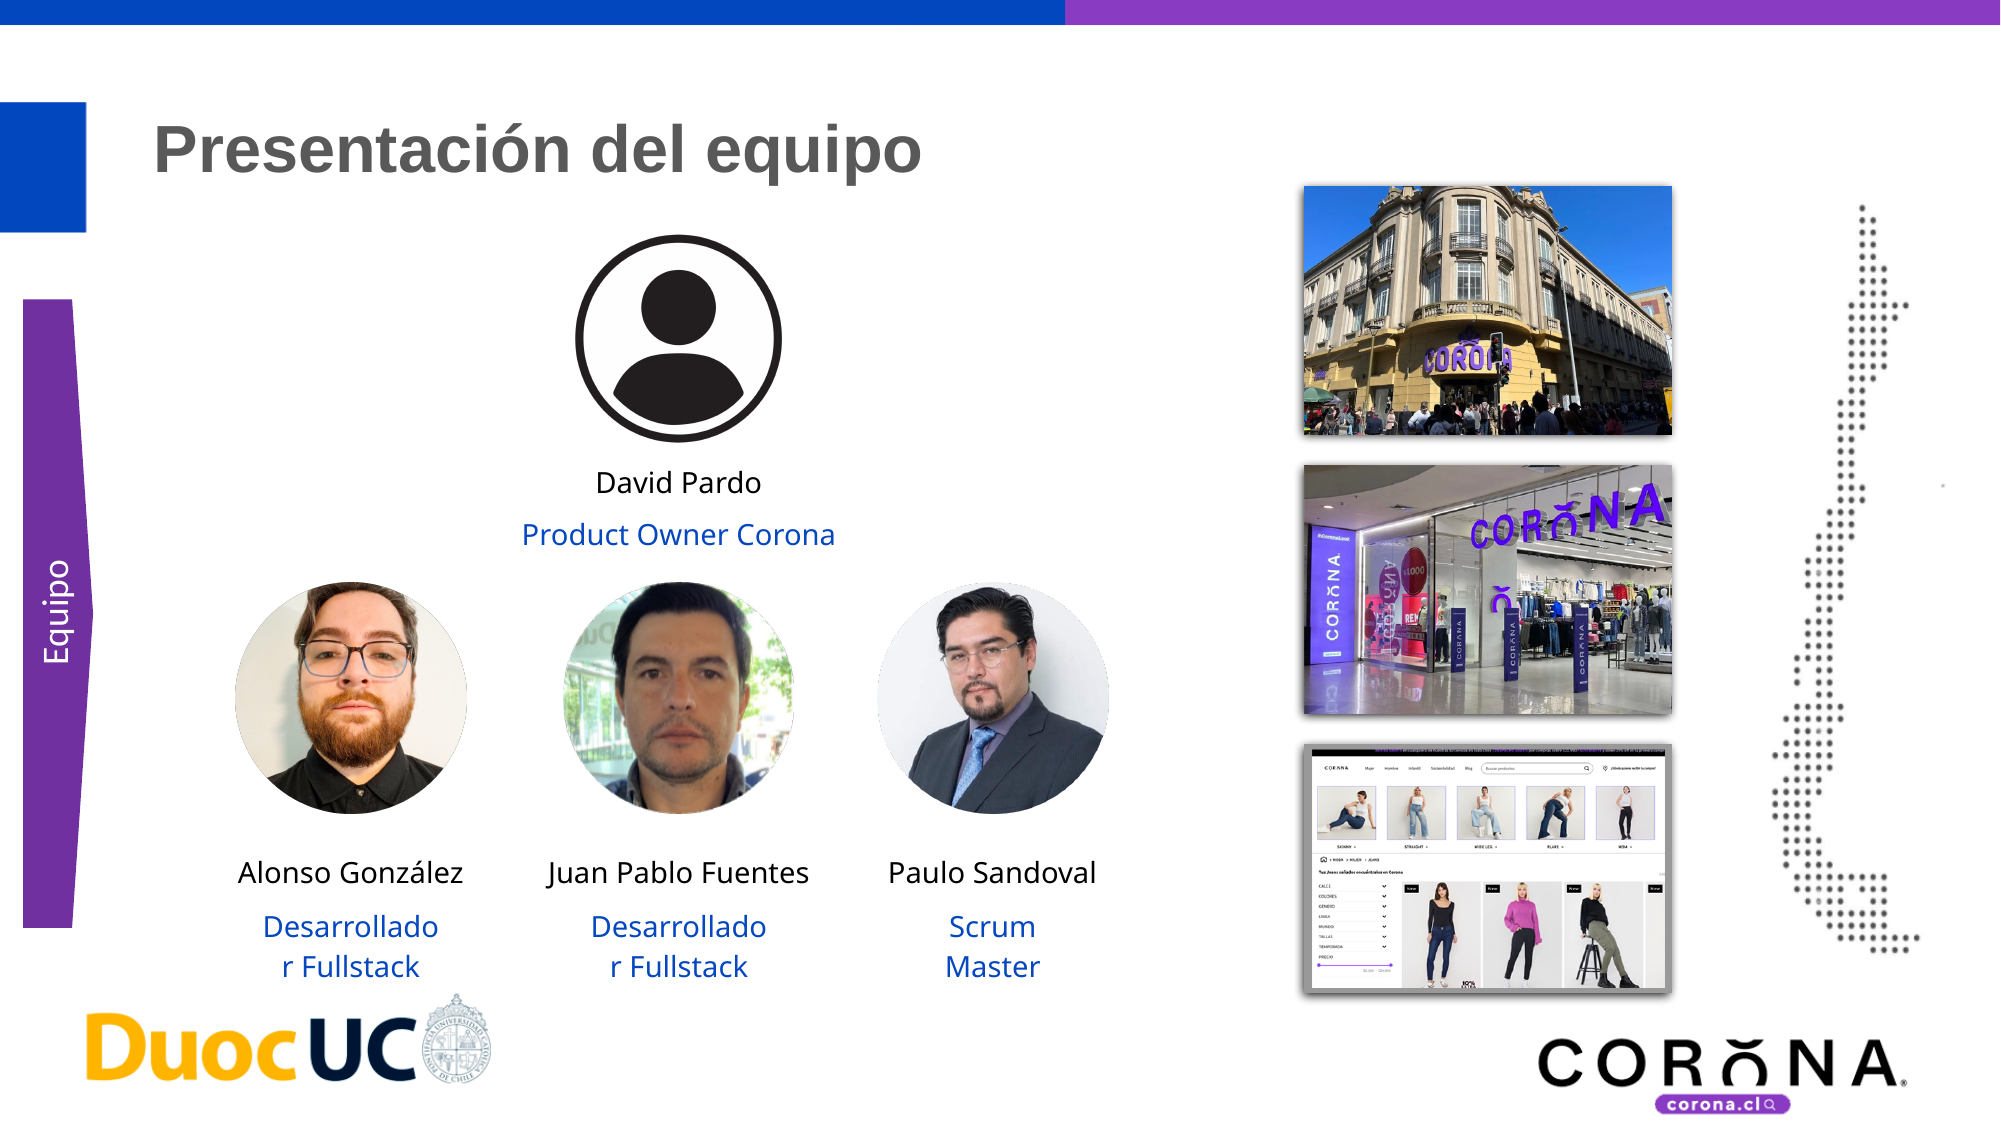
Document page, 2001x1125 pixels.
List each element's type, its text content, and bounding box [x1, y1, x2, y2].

slide_number ‹#› [1539, 1059, 1990, 1119]
picture [0, 0, 2001, 1125]
title Presentación del equipo [139, 107, 1305, 214]
text_box Desarrollador Fullstack [242, 888, 459, 999]
text_box Equipo [23, 299, 84, 926]
text_box Scrum Master [898, 888, 1088, 999]
text_box Alonso González [172, 834, 515, 905]
text_box Product Owner Corona [495, 495, 863, 566]
text_box Paulo Sandoval [828, 834, 1157, 905]
text_box Desarrollador Fullstack [571, 888, 787, 999]
text_box Juan Pablo Fuentes [515, 834, 828, 905]
text_box [84, 478, 94, 750]
text_box David Pardo [515, 453, 843, 495]
